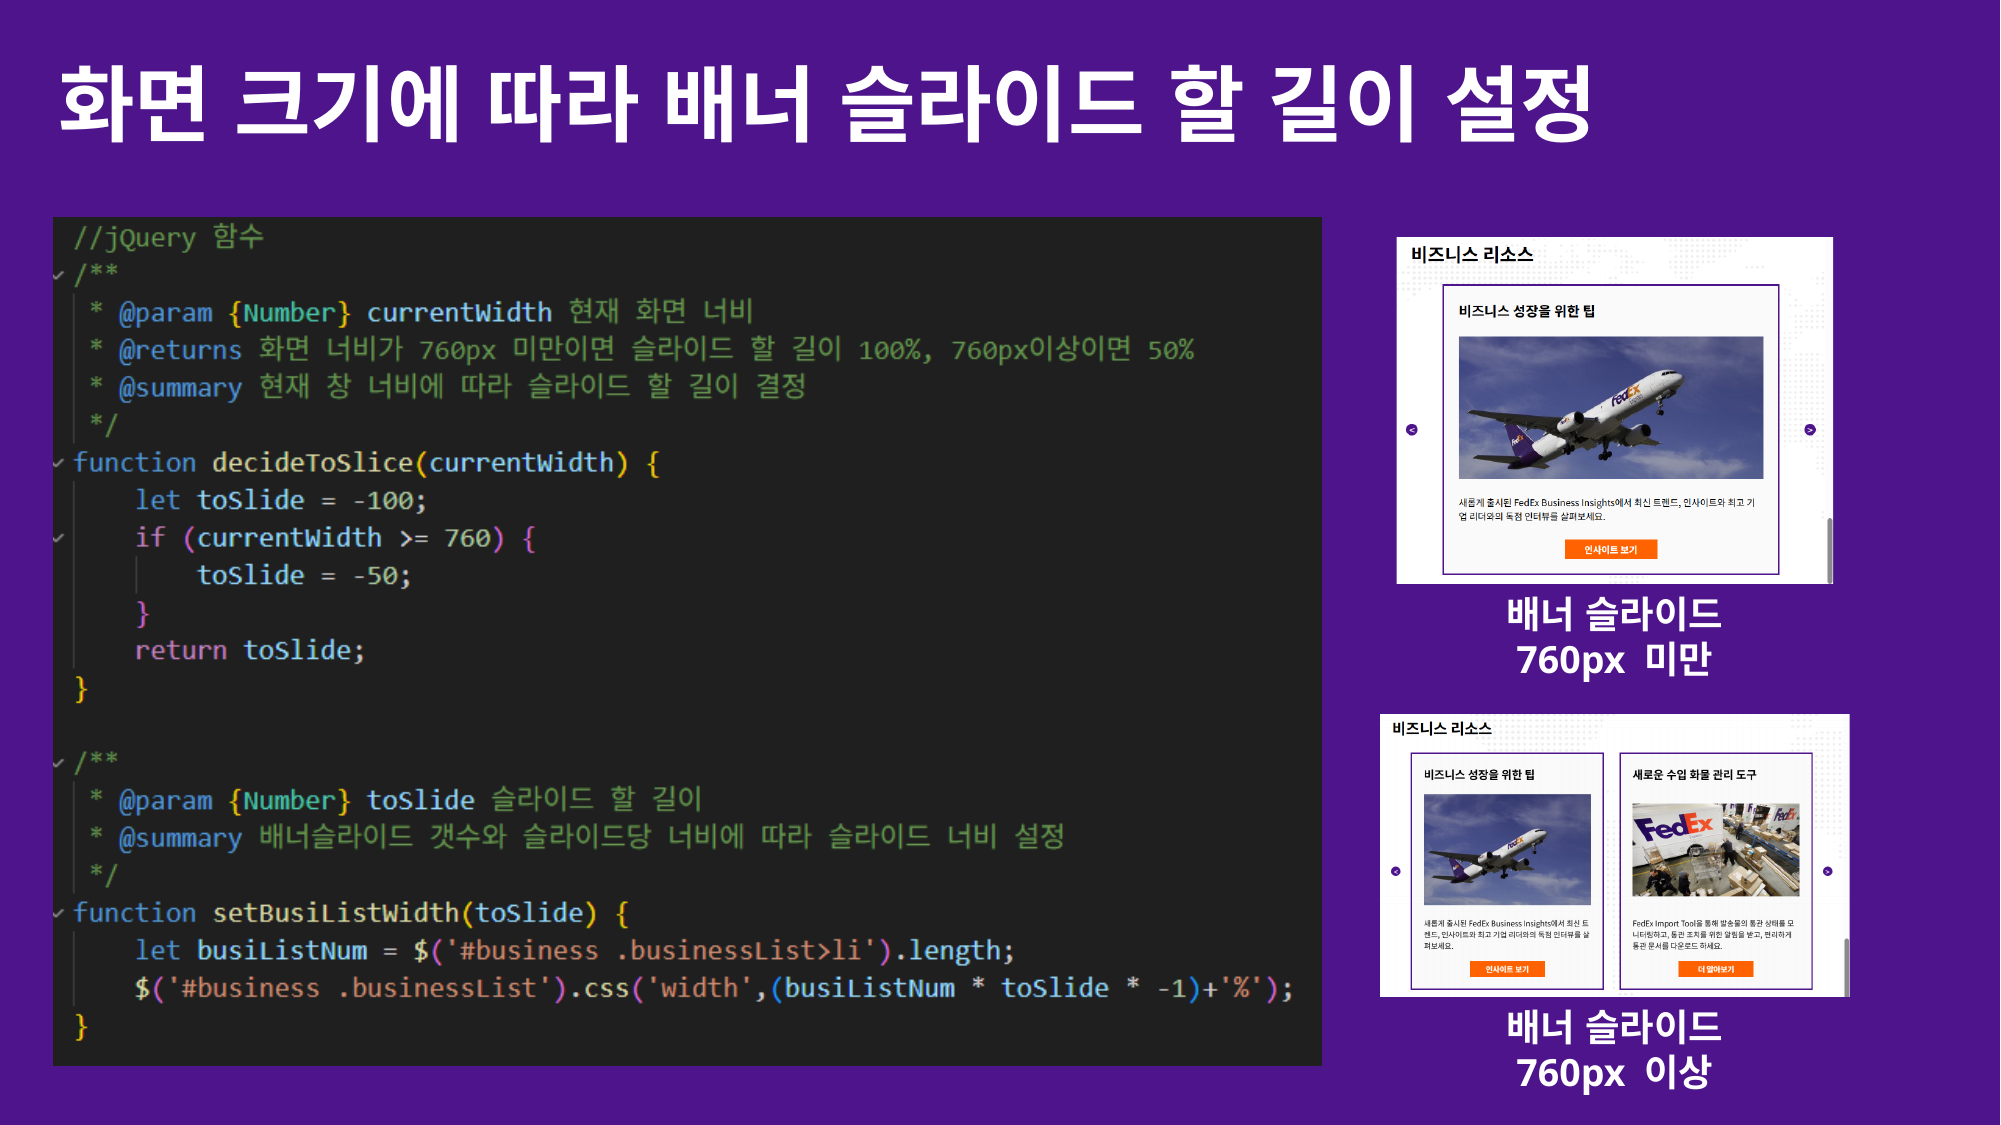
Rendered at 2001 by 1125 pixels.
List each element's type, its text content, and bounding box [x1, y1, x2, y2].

picture [1380, 714, 1850, 997]
text_box 화면 크기에 따라 배너 슬라이드 할 길이 설정 [0, 0, 2000, 218]
text_box 배너 슬라이드 760px 이상 [1459, 997, 1770, 1101]
picture [53, 217, 1322, 1066]
text_box 배너 슬라이드 760px 미만 [1459, 584, 1770, 689]
picture [1396, 237, 1834, 584]
